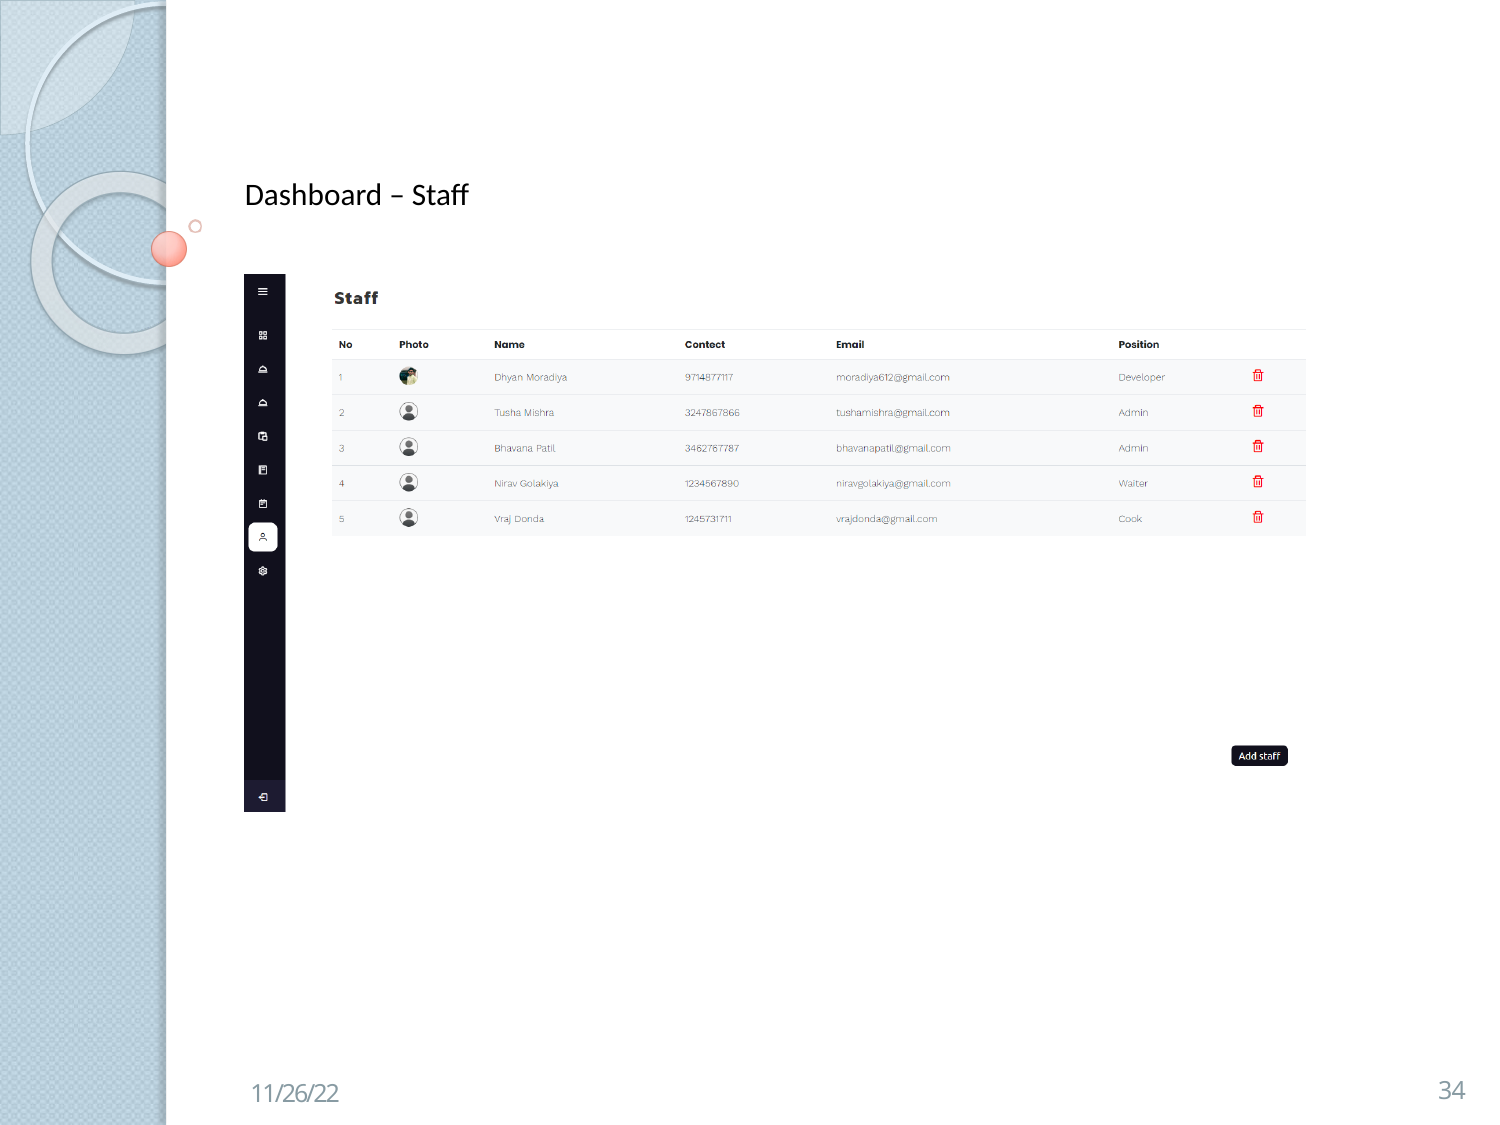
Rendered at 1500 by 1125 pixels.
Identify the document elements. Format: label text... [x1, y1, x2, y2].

slide_number 34 [1431, 1073, 1470, 1125]
text_box Dashboard – Staff [242, 172, 600, 212]
picture [244, 274, 1351, 812]
picture [188, 219, 202, 233]
picture [0, 0, 187, 1125]
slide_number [248, 1076, 342, 1125]
